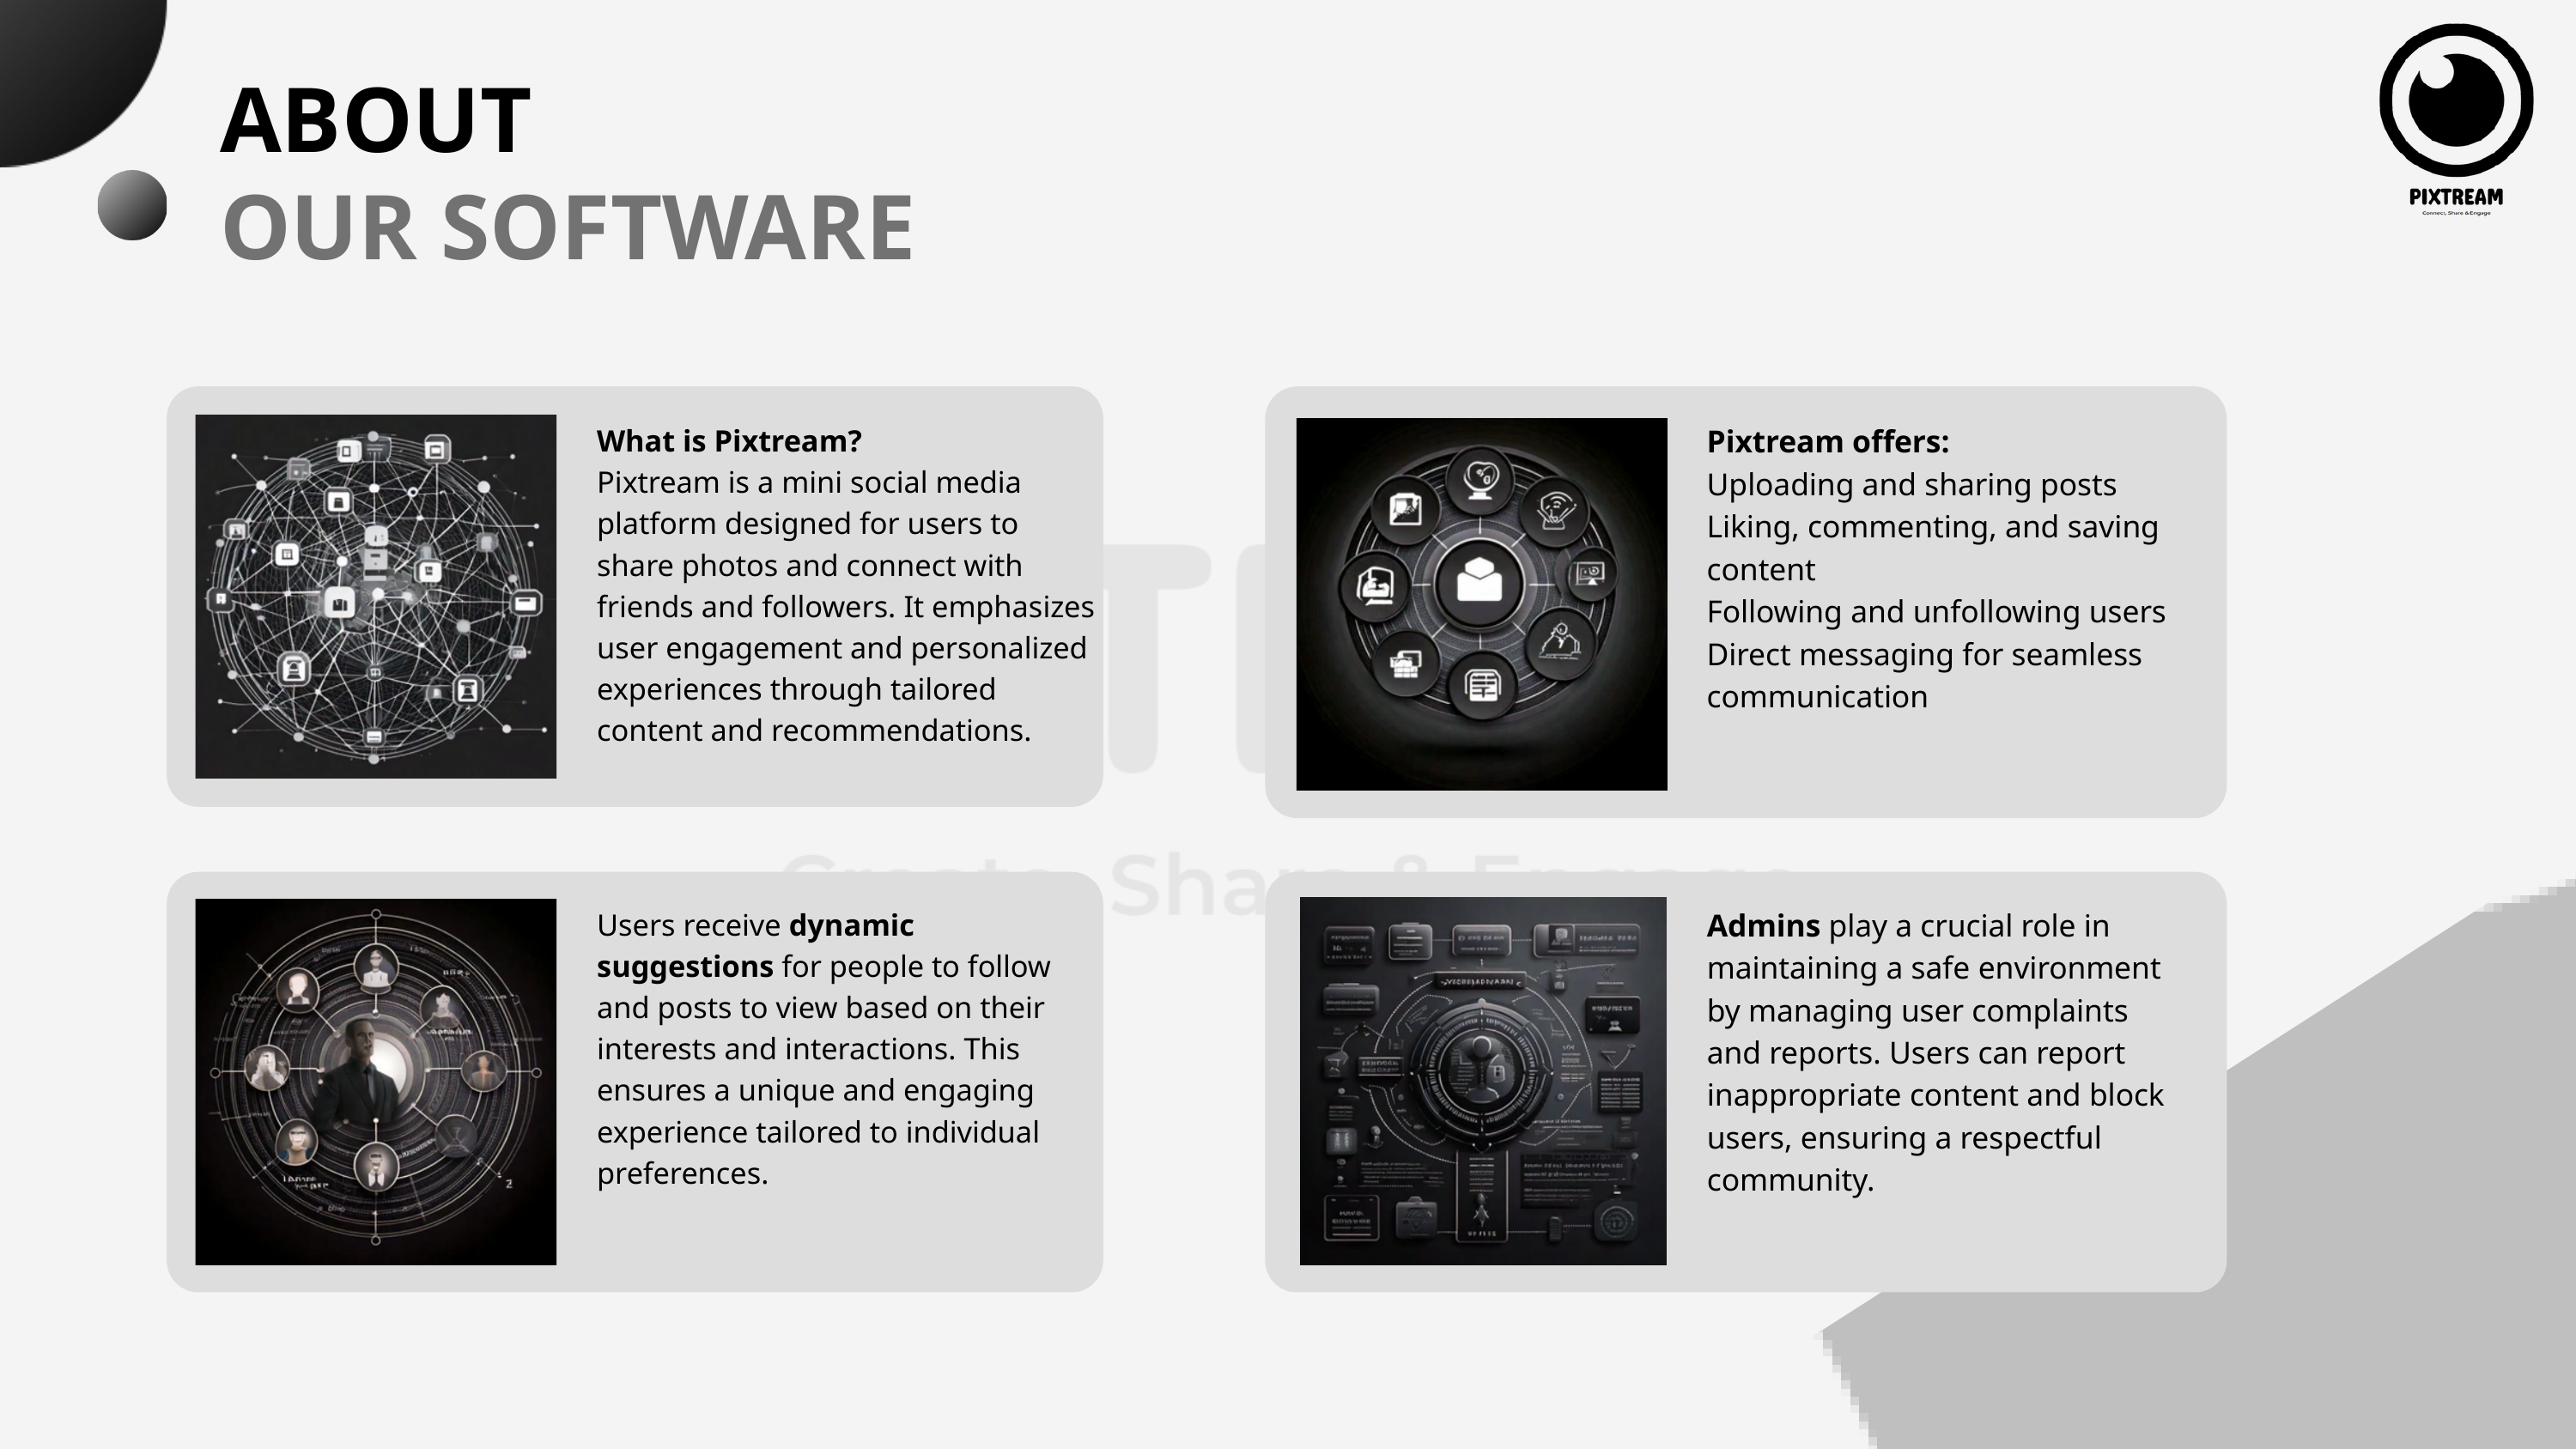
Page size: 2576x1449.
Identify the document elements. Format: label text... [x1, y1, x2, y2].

text_box [1733, 846, 2576, 1449]
text_box [499, 454, 2077, 994]
text_box OUR SOFTWARE [219, 151, 951, 277]
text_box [1265, 871, 2227, 1293]
text_box [2354, 12, 2559, 225]
text_box [0, 0, 167, 167]
text_box ABOUT [219, 45, 894, 151]
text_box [166, 871, 1104, 1293]
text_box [166, 385, 1104, 819]
text_box [97, 170, 167, 240]
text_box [1265, 385, 2227, 819]
